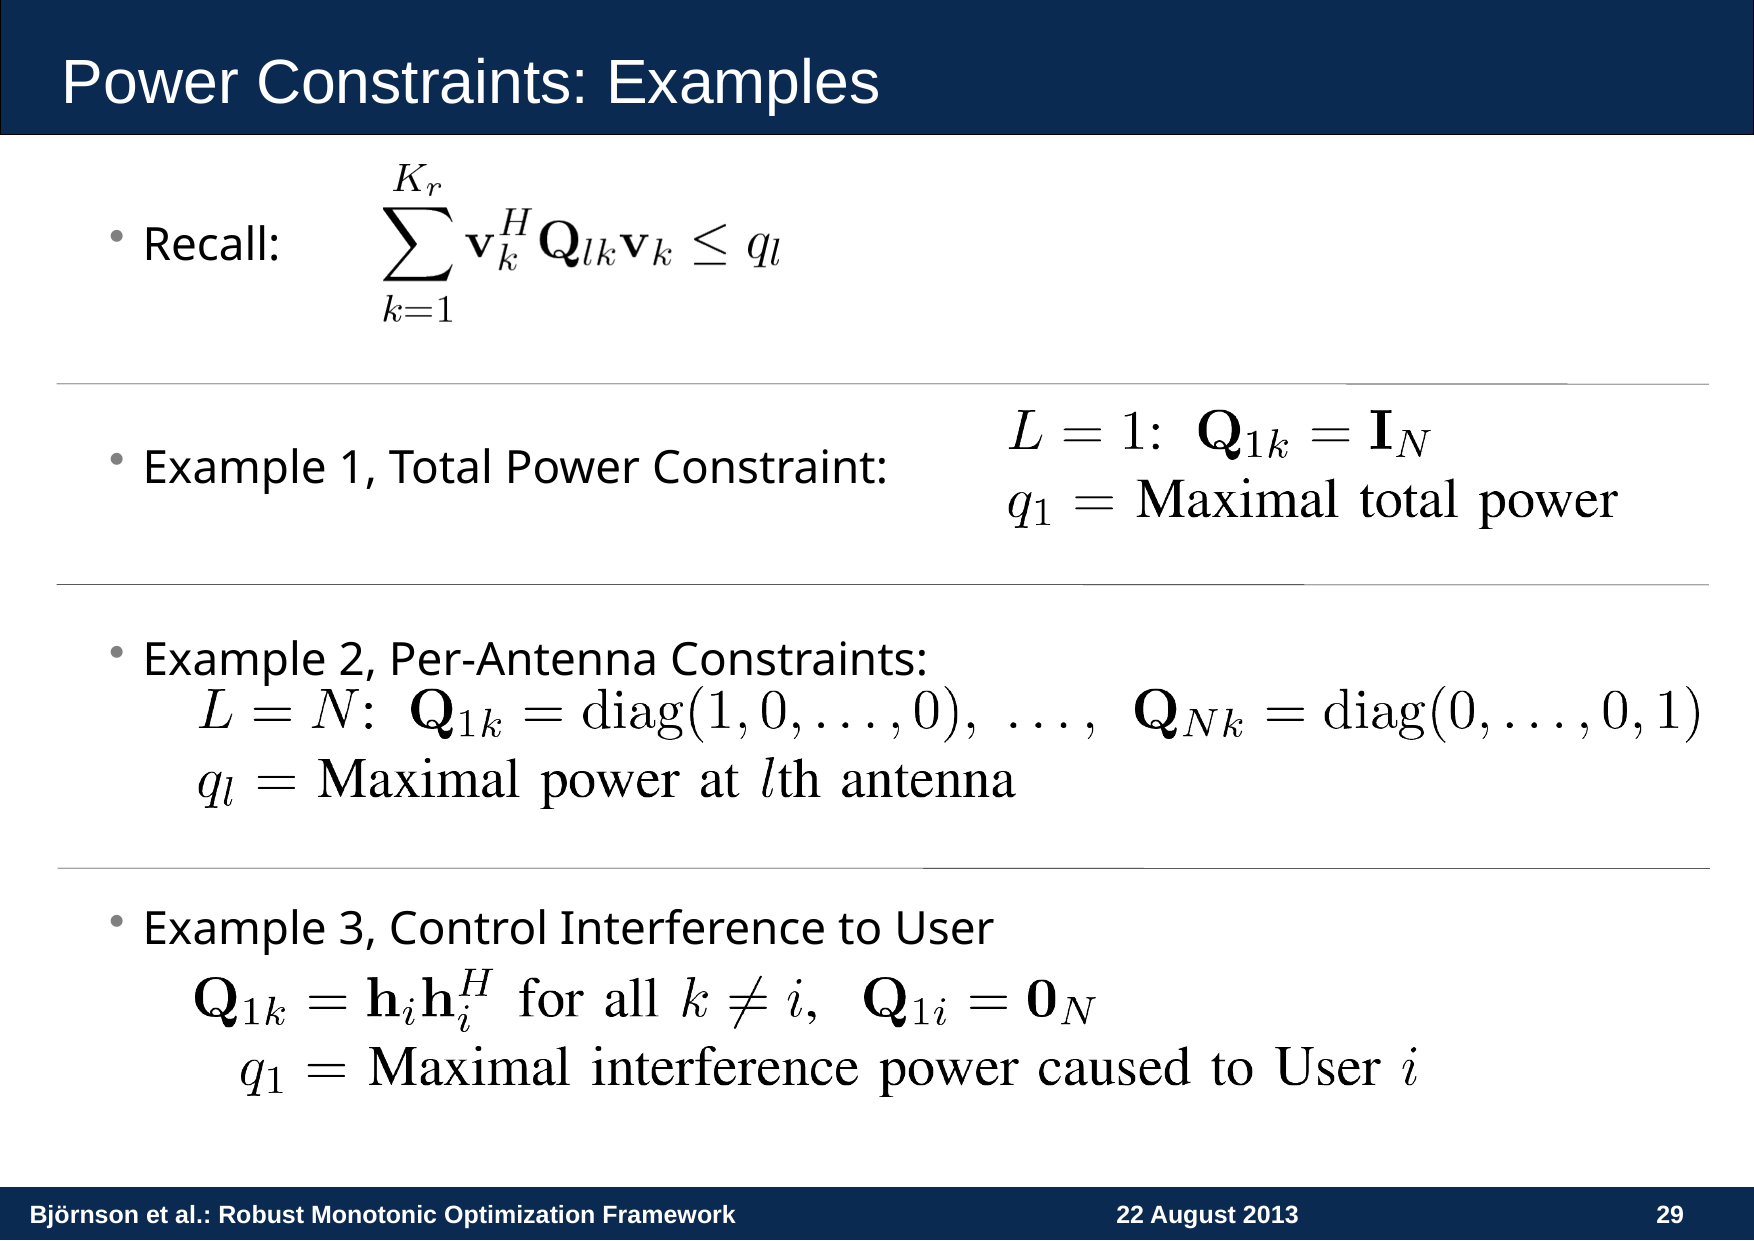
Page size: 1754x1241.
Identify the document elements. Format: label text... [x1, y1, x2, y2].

picture [191, 962, 1419, 1103]
picture [380, 159, 782, 363]
picture [1006, 401, 1618, 535]
slide_number Björnson et al.: Robust Monotonic Optimization Framework [14, 1180, 771, 1241]
picture [196, 680, 1705, 815]
title Power Constraints: Examples [61, 22, 1663, 135]
footer 22 August 2013 [829, 1180, 1586, 1241]
slide_number 29 [1627, 1180, 1714, 1241]
